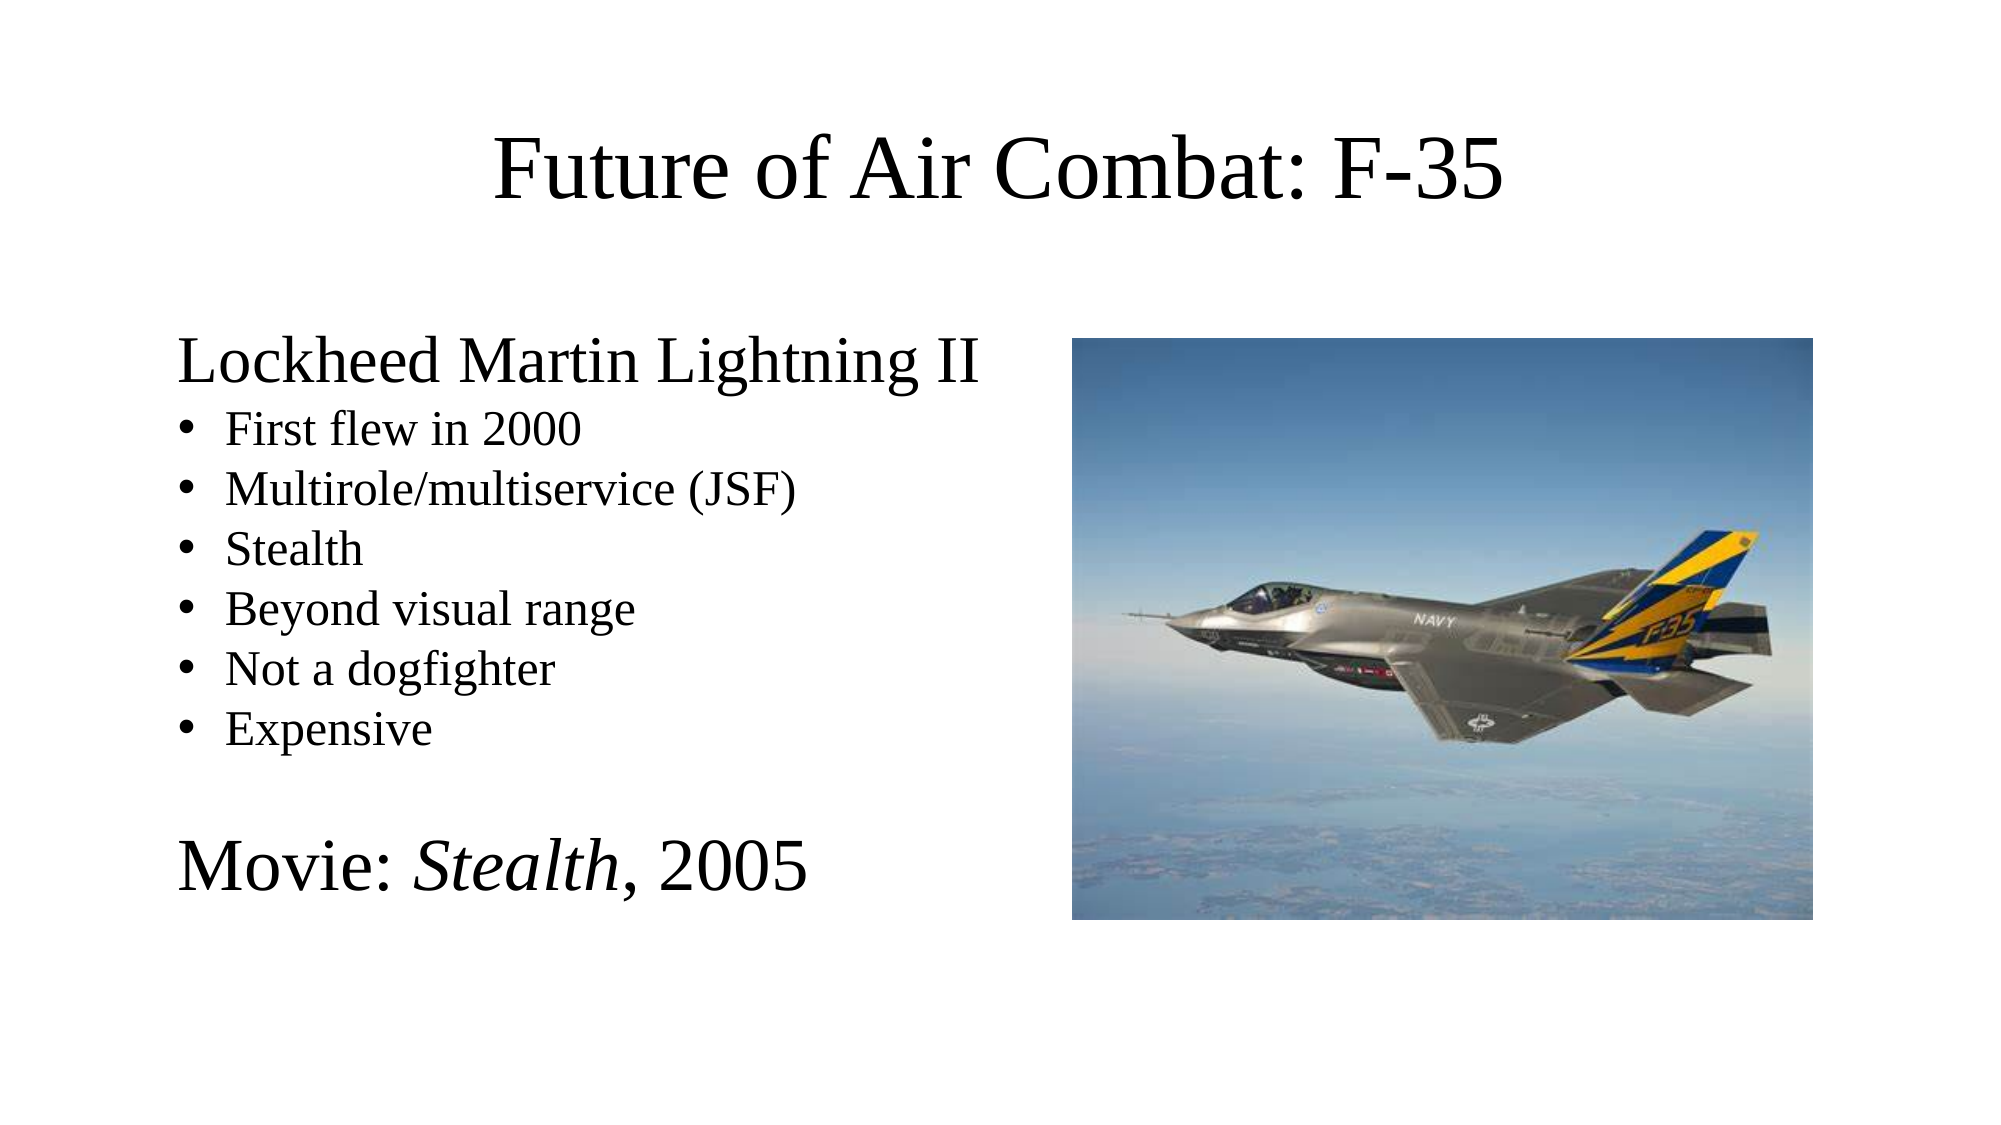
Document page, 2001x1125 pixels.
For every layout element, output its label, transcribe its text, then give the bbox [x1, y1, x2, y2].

text_box Lockheed Martin Lightning II First flew in 2000 Multirole/multiservice (JSF) Stealth Beyond visual range Not a dogfighter Expensive Movie: Stealth, 2005 [163, 308, 998, 914]
picture [1072, 338, 1813, 920]
title Future of Air Combat: F-35 [137, 59, 1863, 278]
